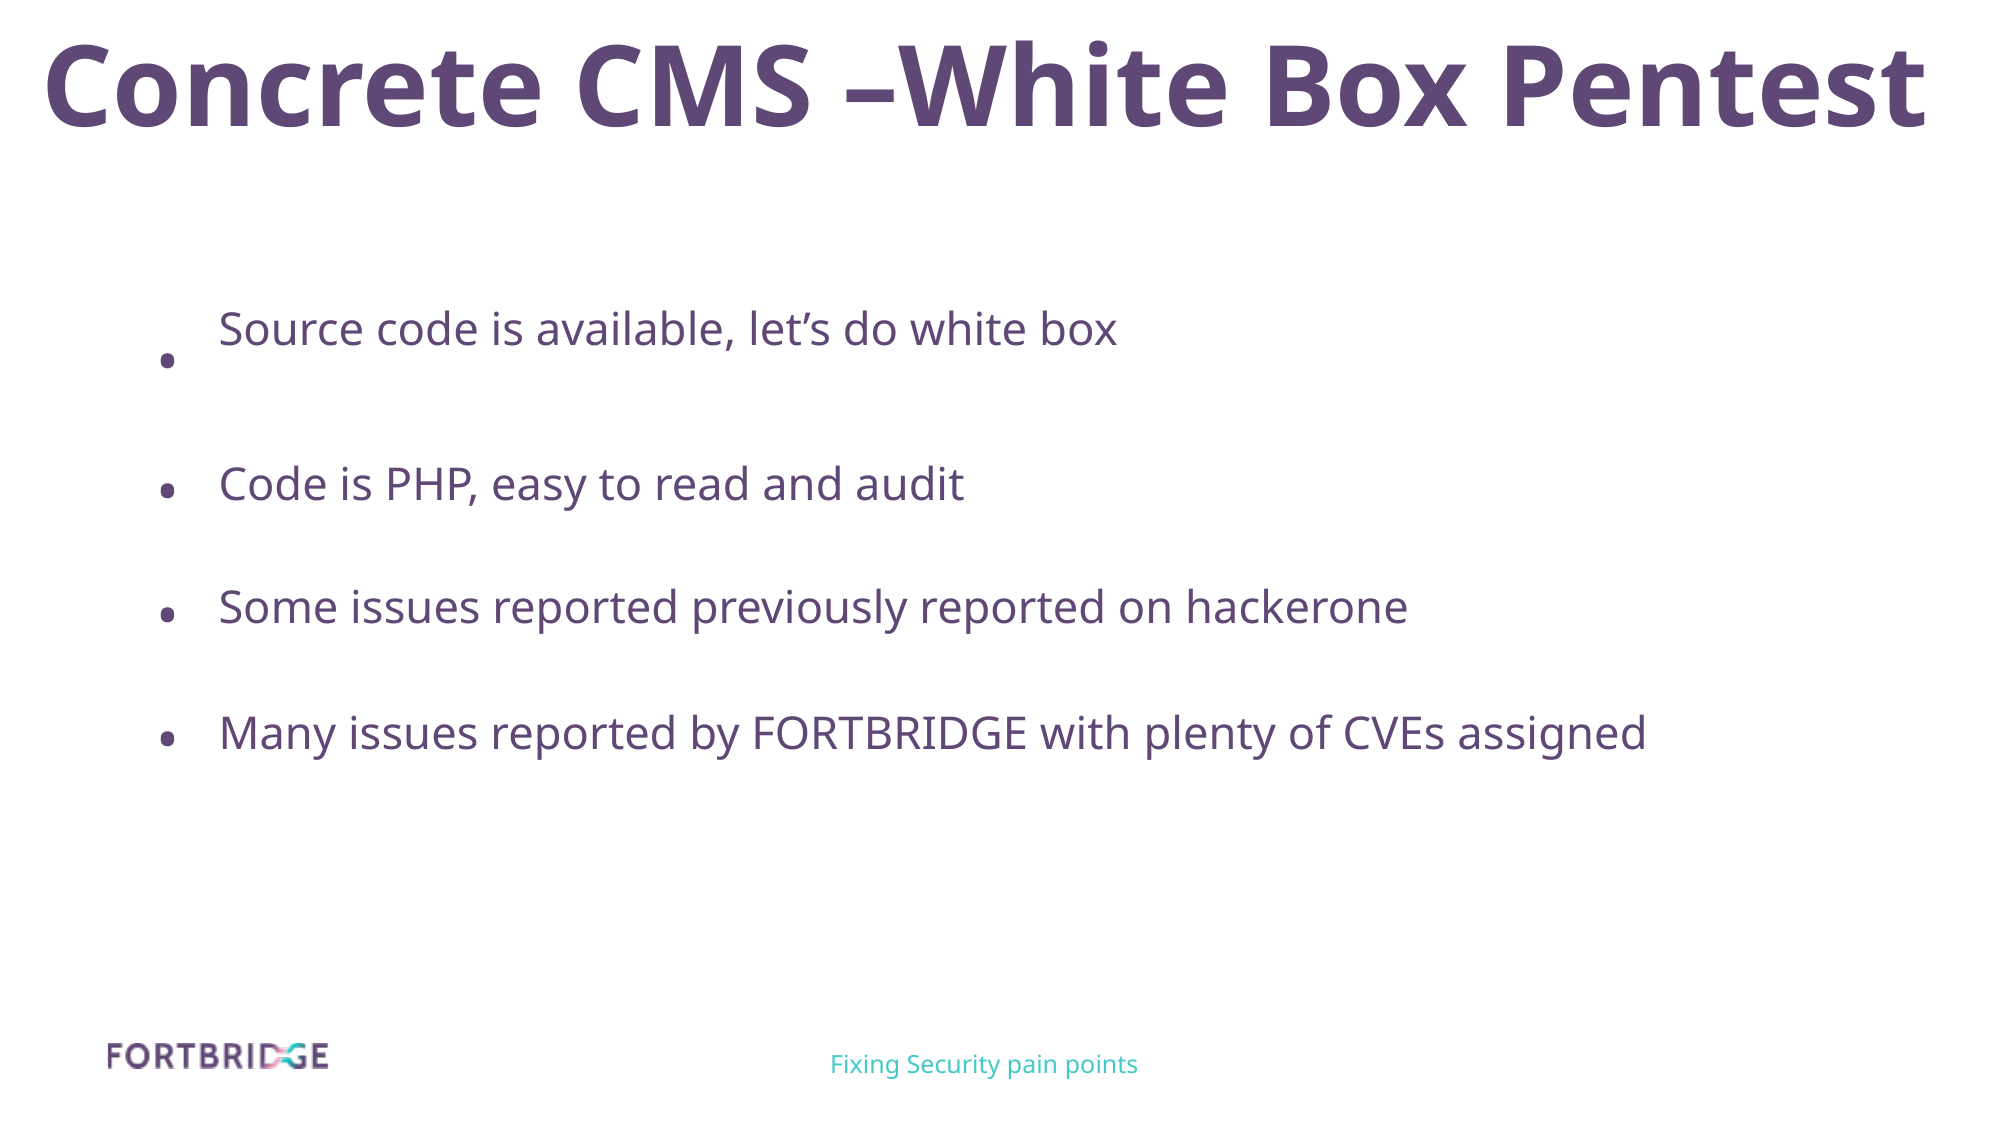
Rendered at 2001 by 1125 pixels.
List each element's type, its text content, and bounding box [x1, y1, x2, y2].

text_box • [156, 497, 179, 621]
text_box [107, 1043, 329, 1069]
text_box • [156, 373, 179, 497]
text_box Many issues reported by FORTBRIDGE with plenty of CVEs assigned [218, 645, 1715, 759]
text_box • [156, 243, 179, 373]
text_box • [156, 621, 179, 774]
text_box Code is PHP, easy to read and audit [218, 395, 1033, 509]
text_box Source code is available, let’s do white box [218, 291, 1171, 355]
text_box Some issues reported previously reported on hackerone [218, 518, 1462, 633]
text_box Concrete CMS –White Box Pentest [41, 36, 1968, 149]
text_box Fixing Security pain points [830, 1043, 1163, 1079]
